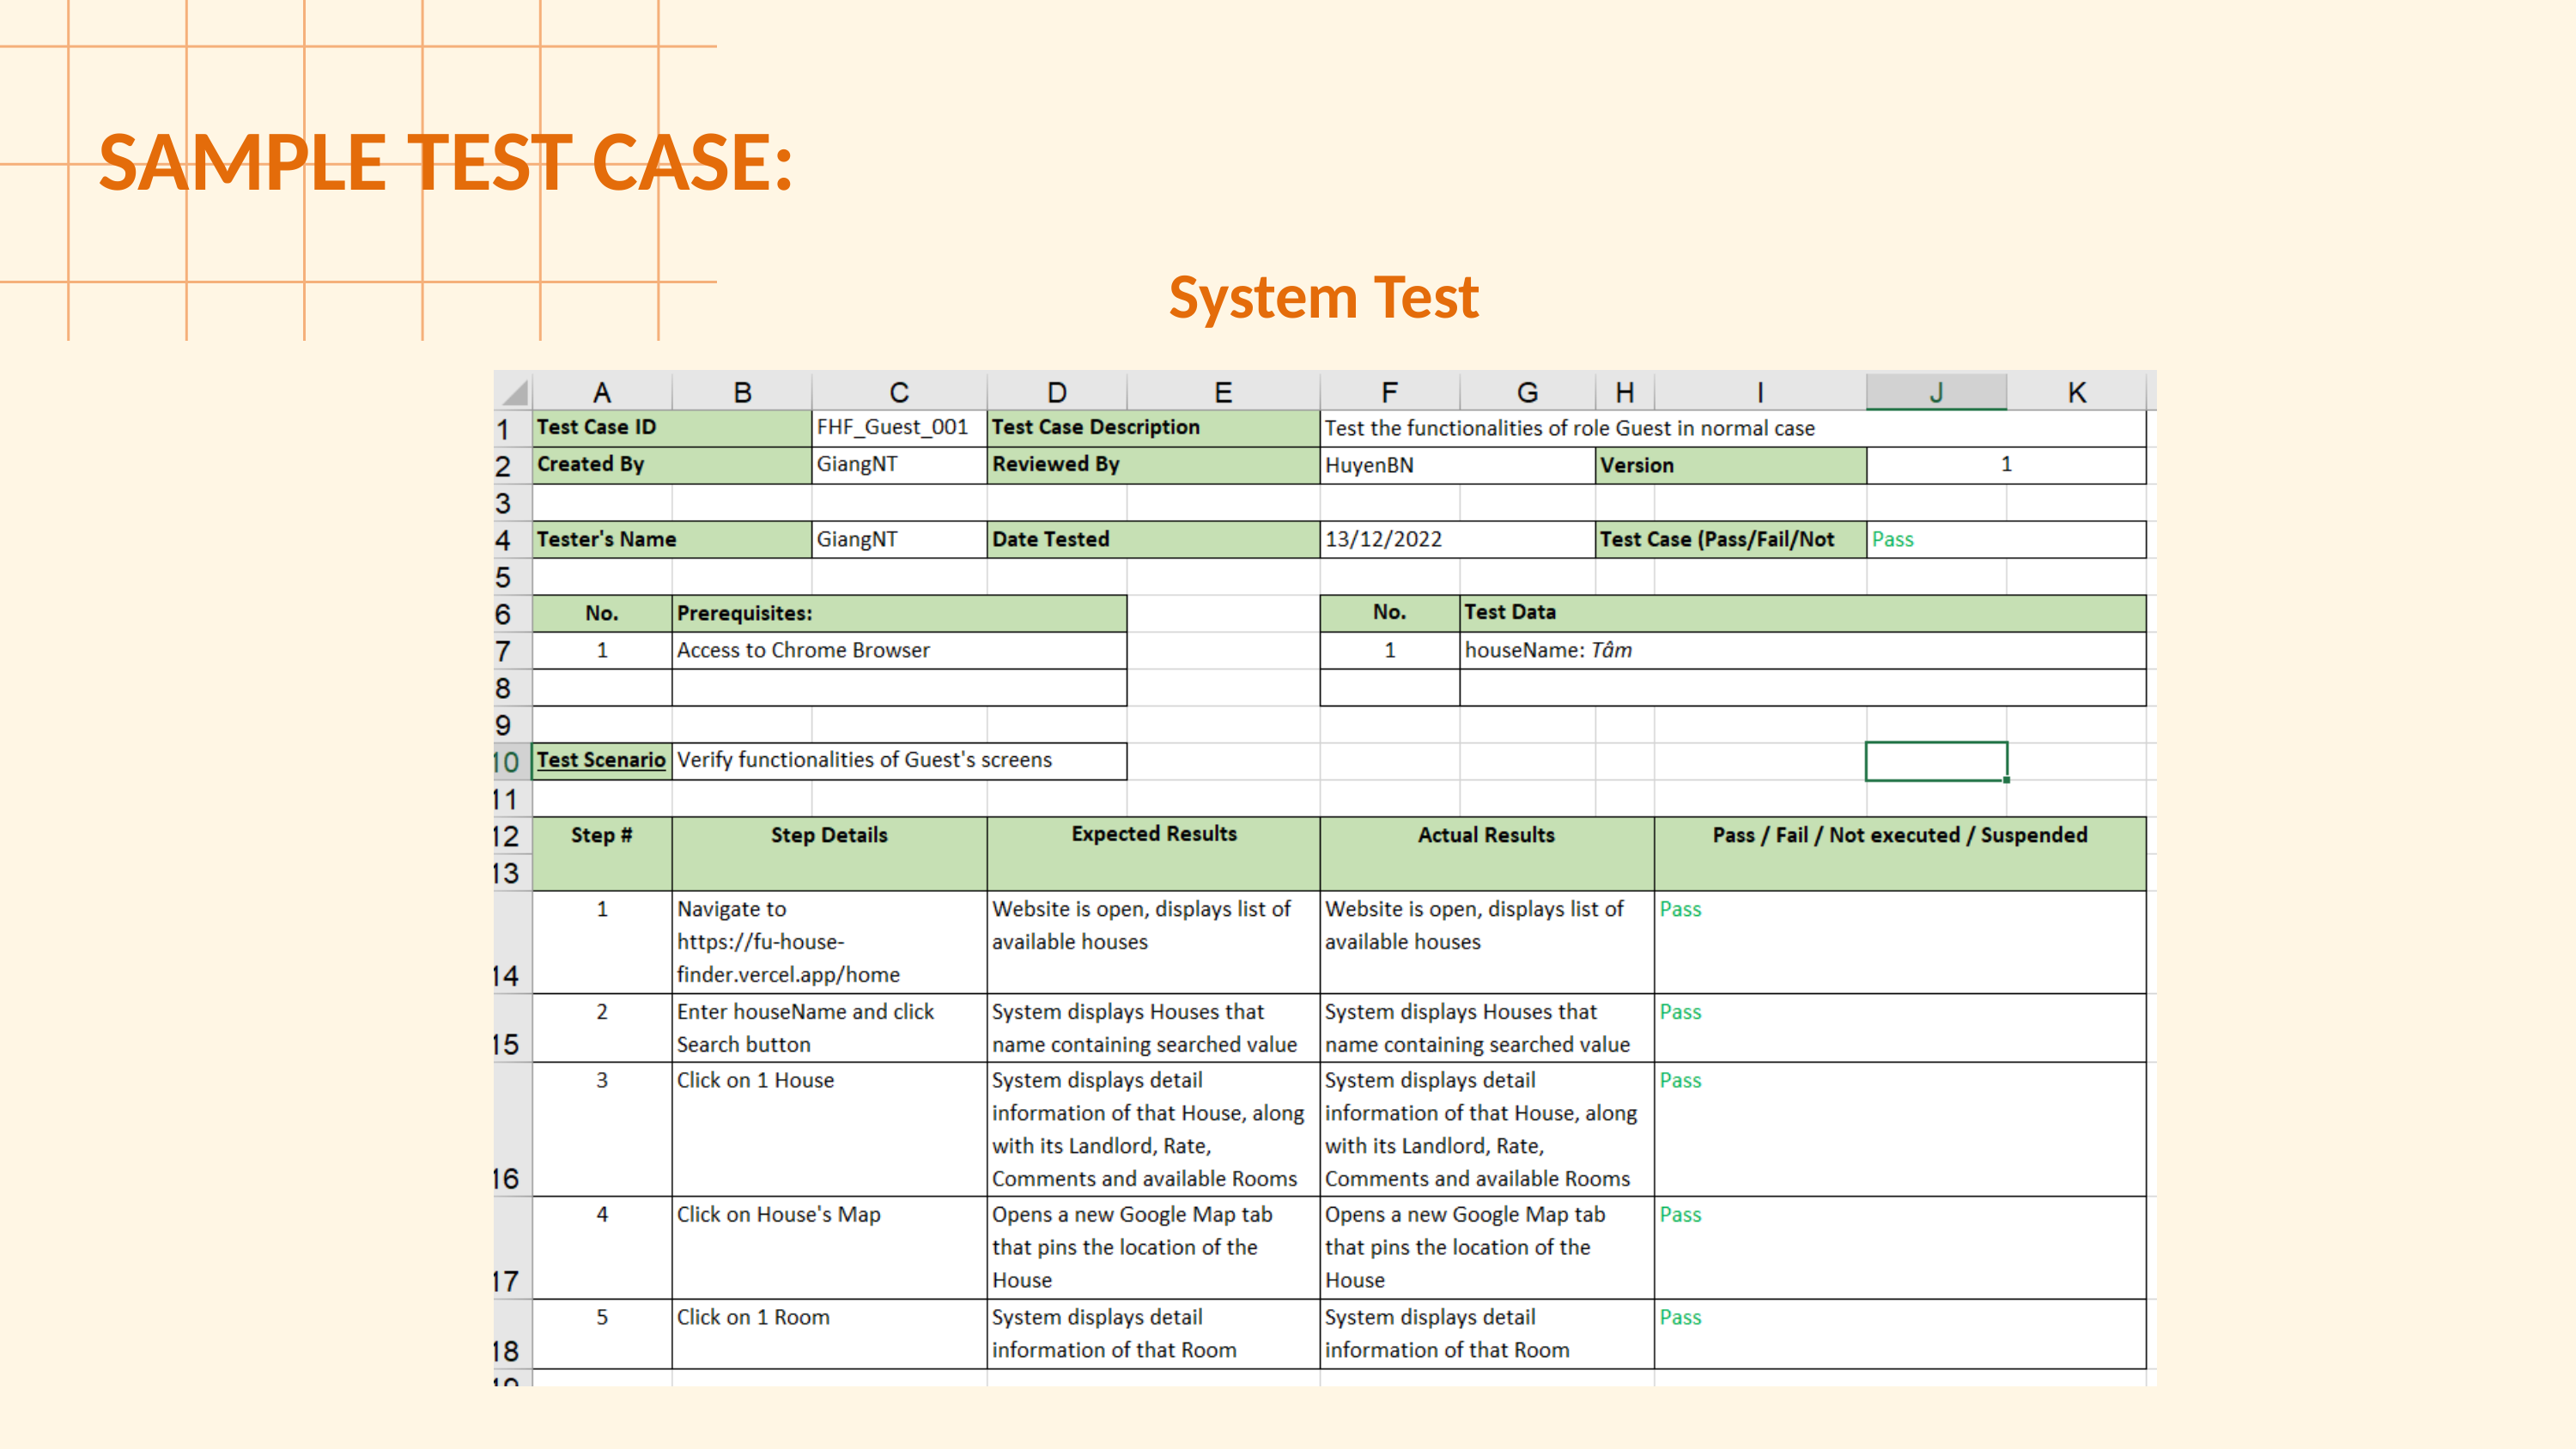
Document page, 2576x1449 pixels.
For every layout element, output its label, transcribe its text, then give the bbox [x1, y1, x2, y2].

text_box SAMPLE TEST CASE: [720, 98, 837, 215]
picture [493, 369, 2157, 1386]
picture [0, 0, 717, 342]
text_box System Test [1156, 246, 1494, 337]
